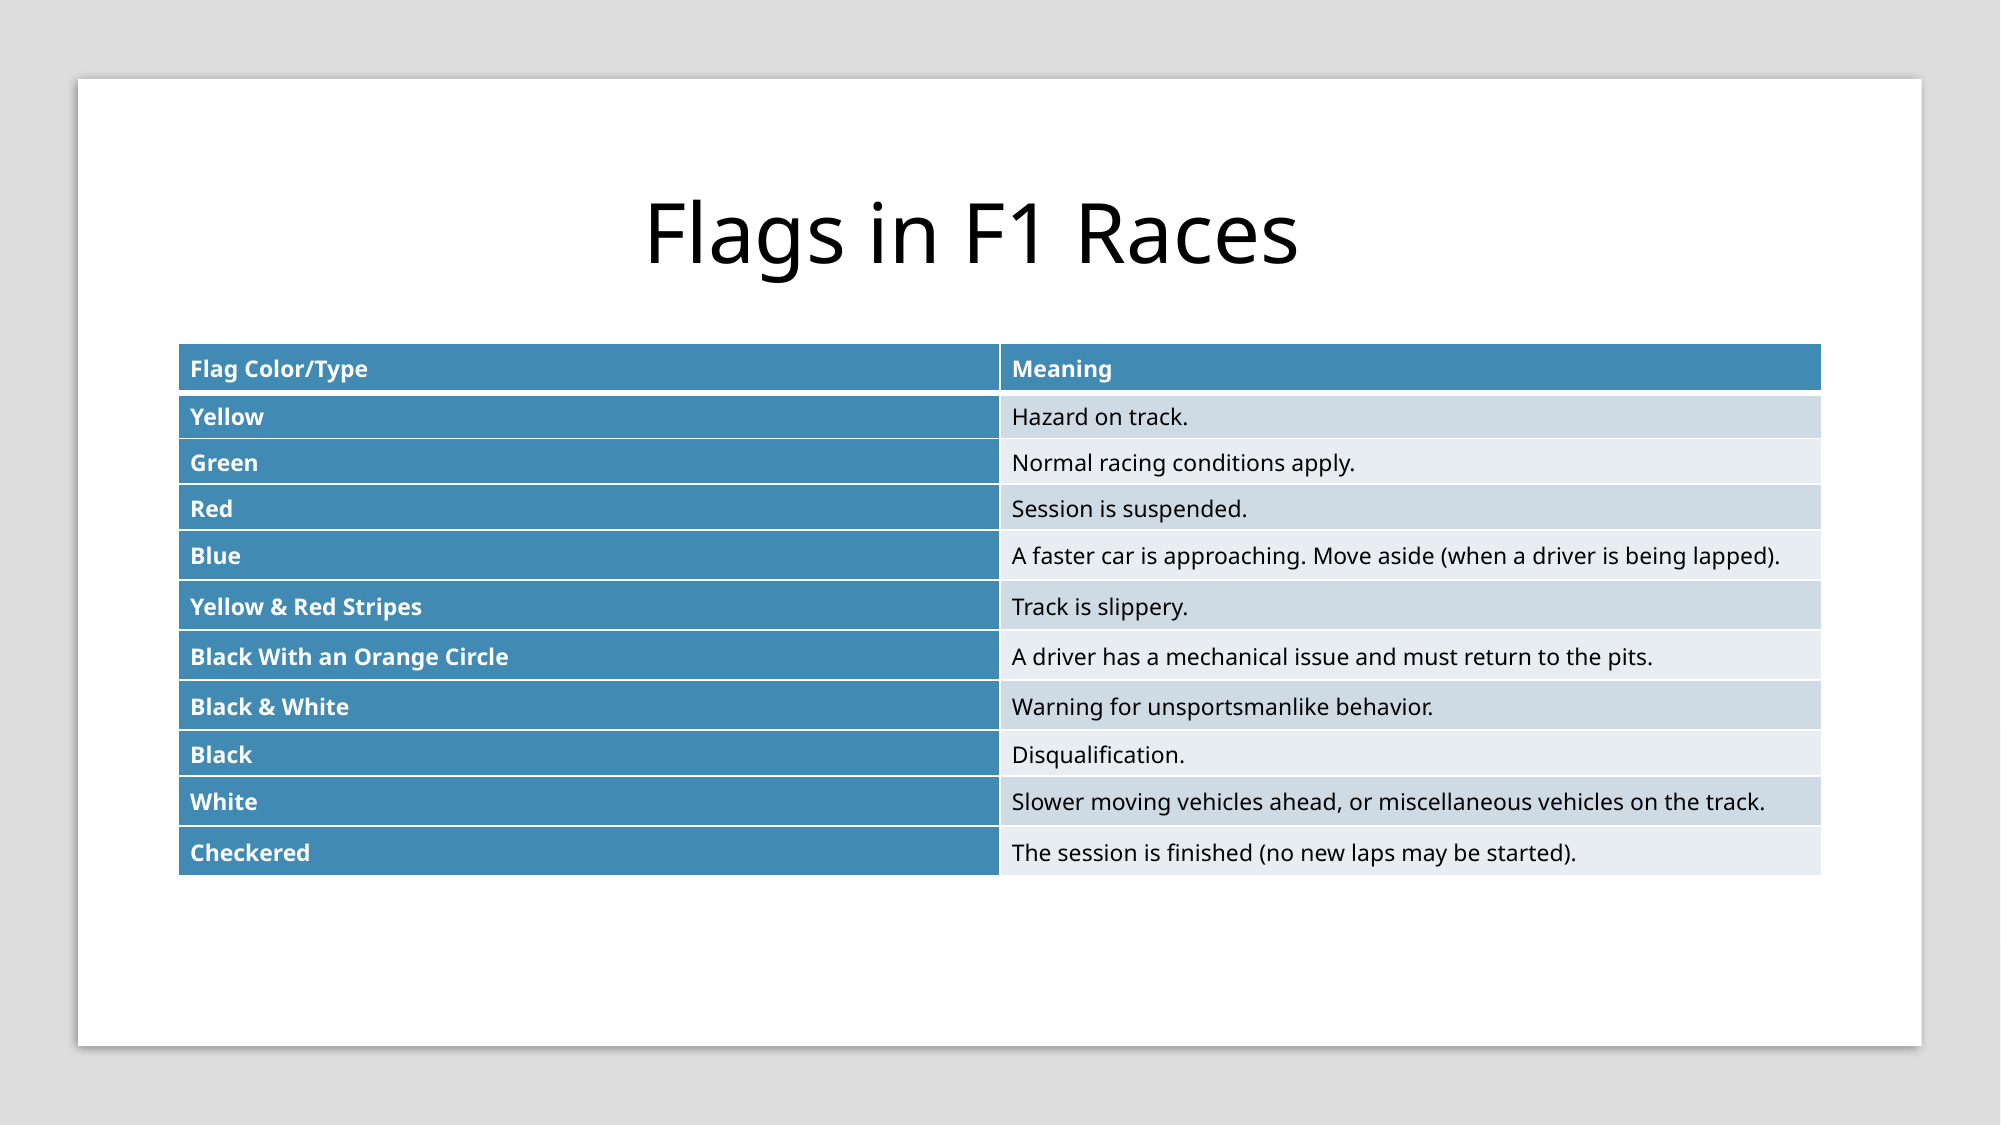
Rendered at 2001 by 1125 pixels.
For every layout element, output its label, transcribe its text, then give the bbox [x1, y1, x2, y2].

table_cell Yellow & Red Stripes [179, 581, 999, 629]
table_header Meaning [1001, 344, 1821, 390]
table_cell White [179, 777, 999, 825]
table_cell Black [179, 731, 999, 775]
table_cell Warning for unsportsmanlike behavior. [1001, 681, 1821, 729]
table_cell A faster car is approaching. Move aside (when a driver is being lapped). [1001, 531, 1821, 579]
table_cell Green [179, 439, 999, 483]
table_cell Black & White [179, 681, 999, 729]
table_cell Disqualification. [1001, 731, 1821, 775]
table_cell Normal racing conditions apply. [1001, 439, 1821, 483]
table_cell Yellow [179, 396, 999, 438]
text_box [77, 77, 1923, 1048]
table_cell Red [179, 485, 999, 529]
text_box [0, 0, 2000, 1125]
table_cell Black With an Orange Circle [179, 631, 999, 679]
table_cell Slower moving vehicles ahead, or miscellaneous vehicles on the track. [1001, 777, 1821, 825]
table_cell Track is slippery. [1001, 581, 1821, 629]
text_box Flags in F1 Races [150, 172, 1794, 266]
table_cell A driver has a mechanical issue and must return to the pits. [1001, 631, 1821, 679]
table_cell The session is finished (no new laps may be started). [1001, 827, 1821, 875]
table_cell Blue [179, 531, 999, 579]
table_cell Hazard on track. [1001, 396, 1821, 438]
table_header Flag Color/Type [179, 344, 999, 390]
table_cell Session is suspended. [1001, 485, 1821, 529]
table_cell Checkered [179, 827, 999, 875]
